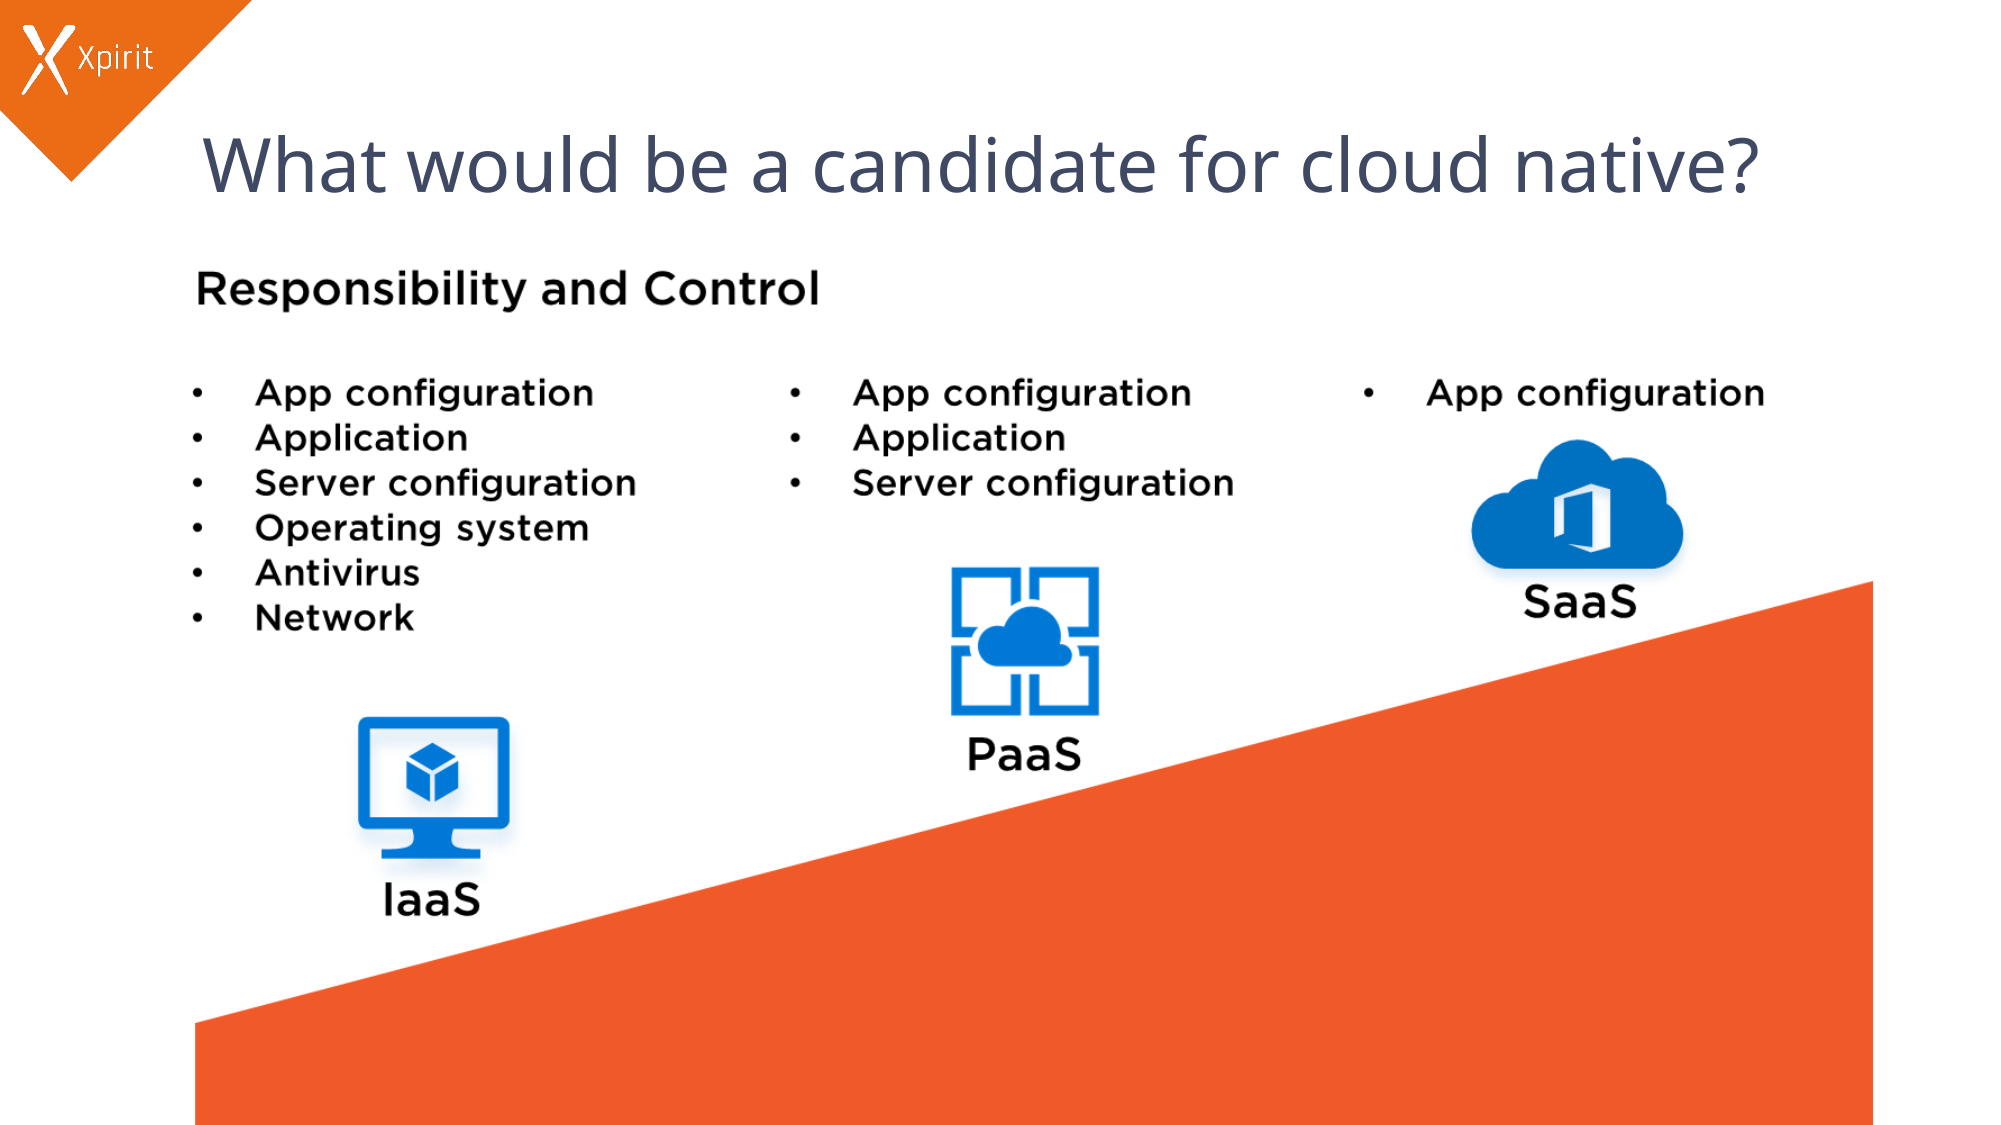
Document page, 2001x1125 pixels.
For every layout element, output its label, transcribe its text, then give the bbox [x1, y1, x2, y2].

picture [0, 0, 255, 184]
picture [166, 245, 2000, 1125]
title What would be a candidate for cloud native? [187, 59, 1913, 245]
